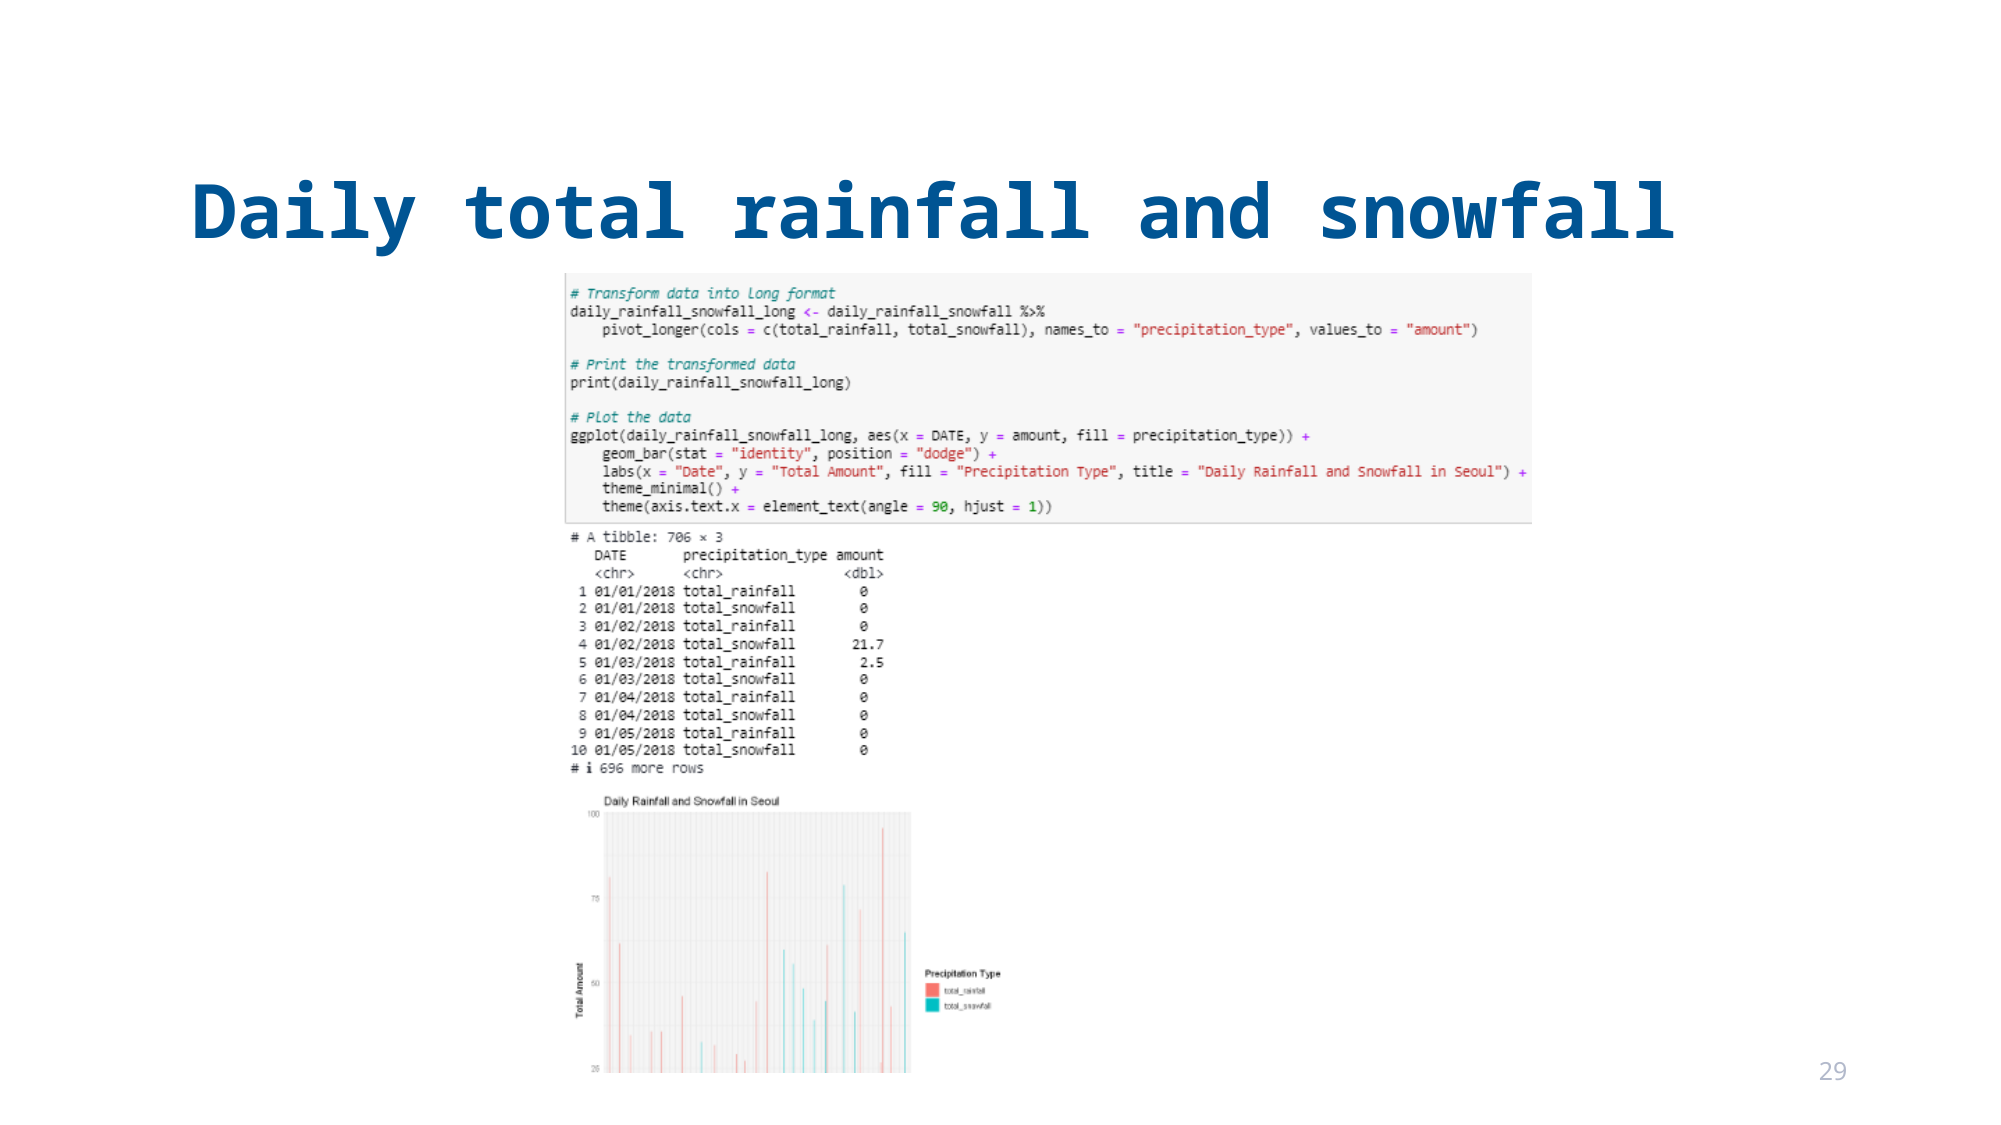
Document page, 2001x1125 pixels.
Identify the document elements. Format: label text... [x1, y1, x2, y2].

title Daily total rainfall and snowfall [177, 0, 1823, 263]
slide_number 29 [1412, 1042, 1863, 1103]
picture [519, 273, 1532, 1073]
